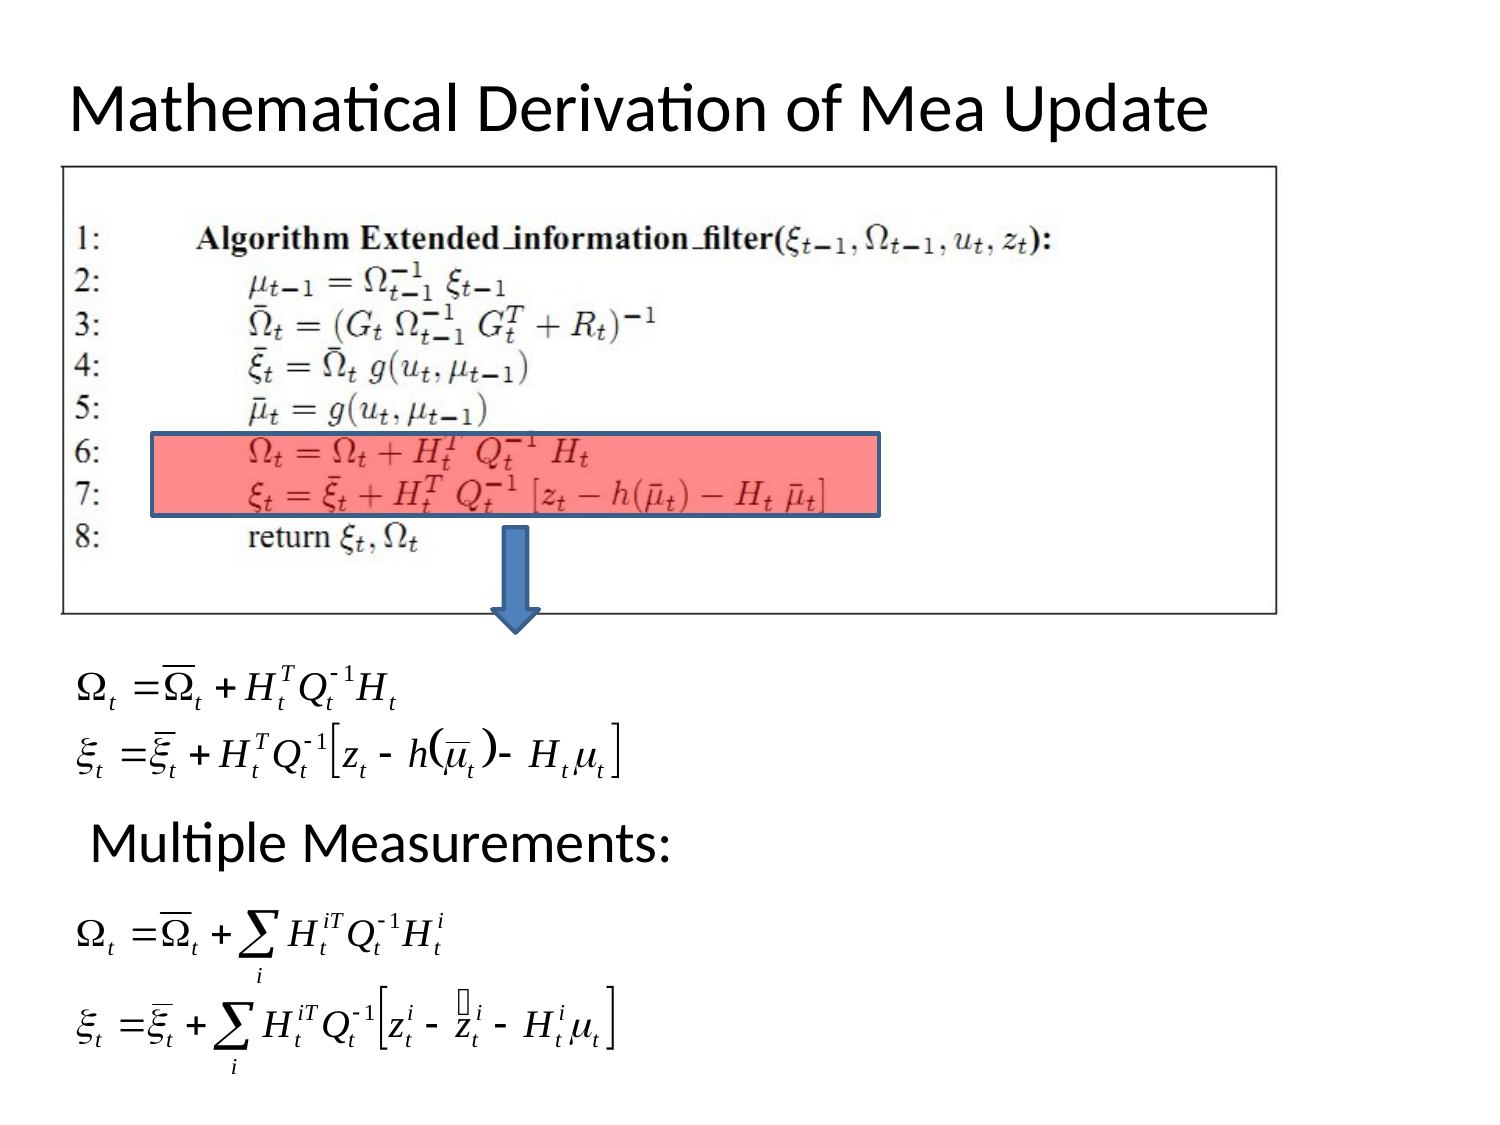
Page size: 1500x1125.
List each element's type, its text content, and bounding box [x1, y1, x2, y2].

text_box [70, 655, 627, 787]
text_box Multiple Measurements: [74, 796, 688, 882]
title Mathematical Derivation of Mea Update [53, 30, 1465, 176]
text_box [506, 627, 525, 635]
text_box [70, 902, 622, 1085]
picture [58, 163, 1283, 618]
